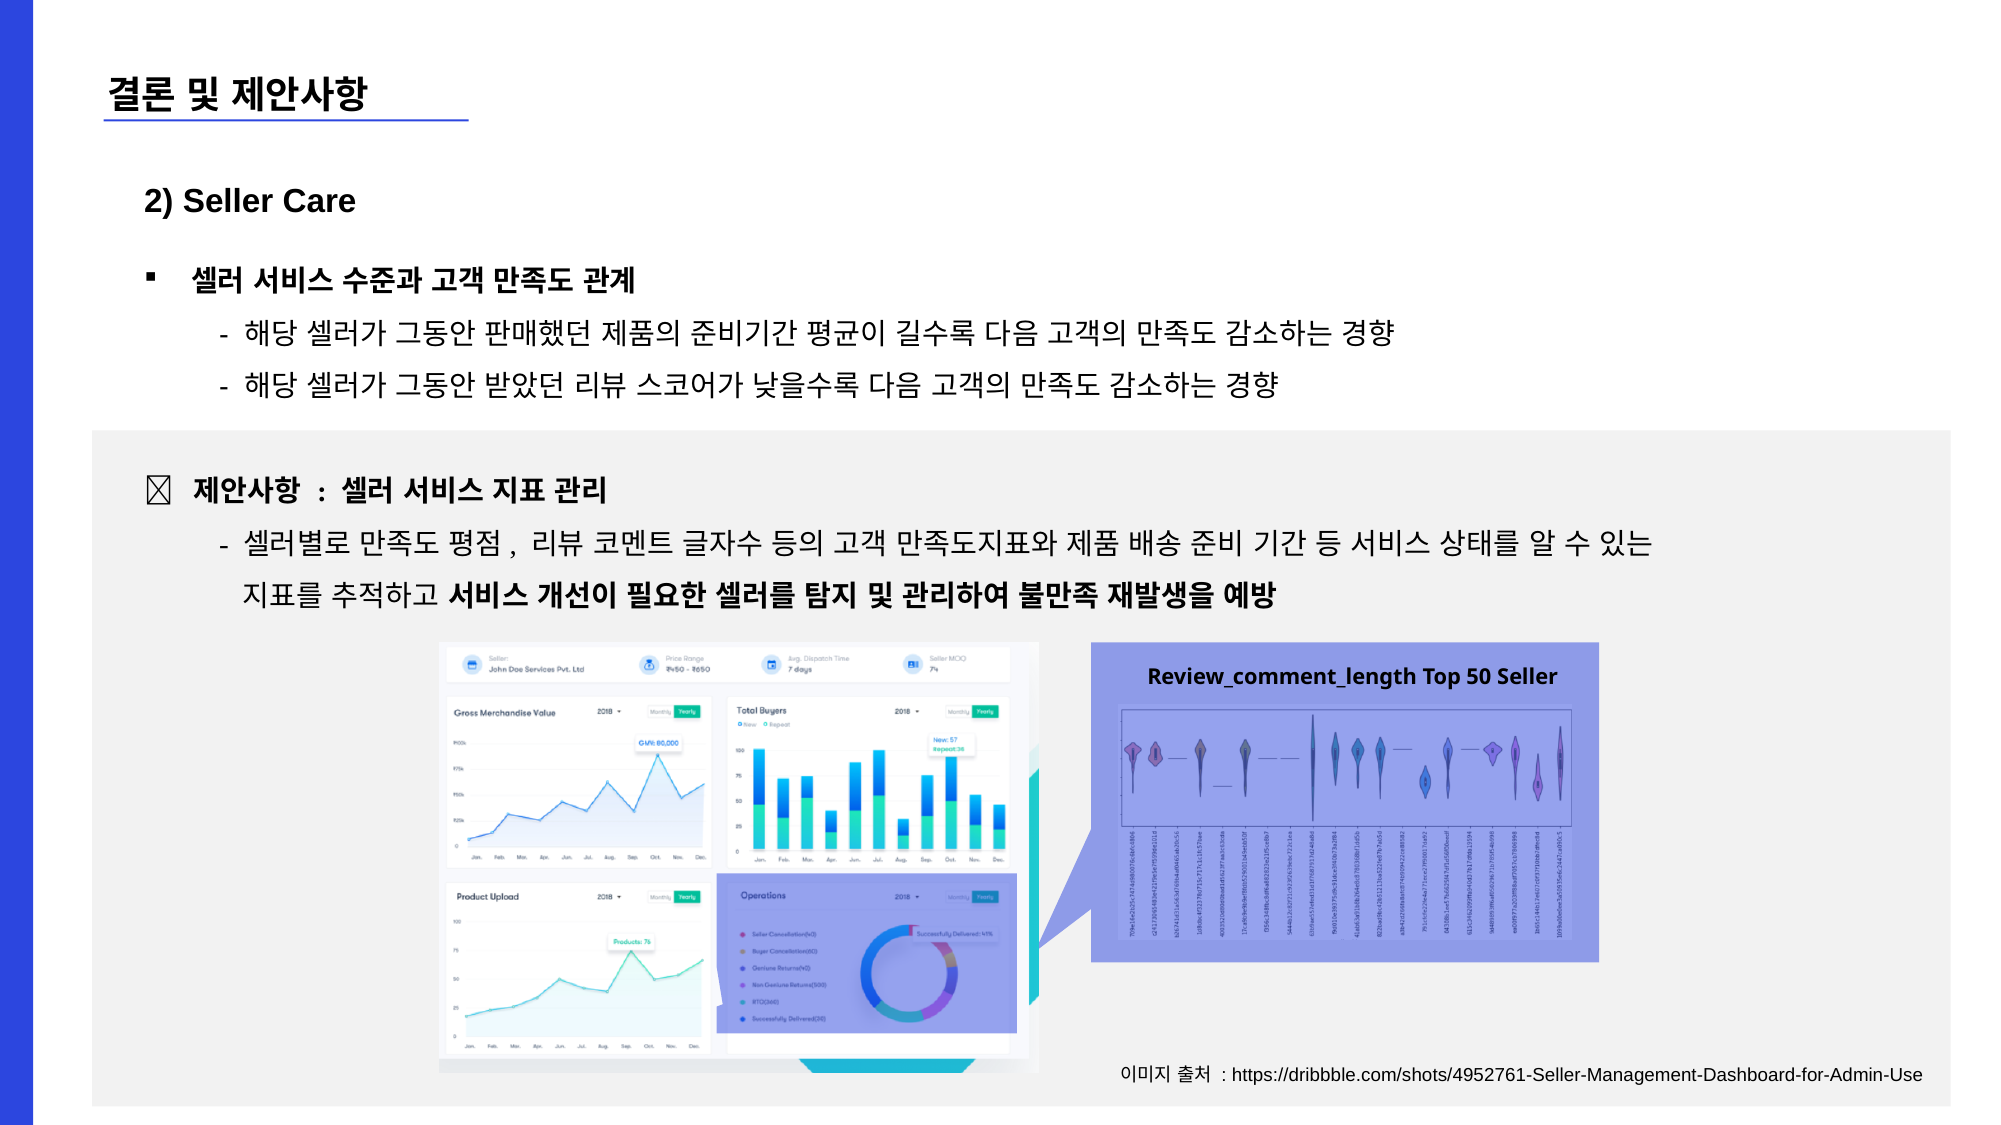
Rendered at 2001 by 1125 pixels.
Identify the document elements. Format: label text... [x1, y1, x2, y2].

text_box [0, 0, 34, 1125]
text_box 2) Seller Care 셀러 서비스 수준과 고객 만족도 관계 - 해당 셀러가 그동안 판매했던 제품의 준비기간 평균이 길수록 다음 고객의 만족도 감소하는 경향 - 해당 셀러가 그동안 받았던 리뷰 스코어가 낮을수록 다음 고객의 만족도 감소하는 경향  제안사항 : 셀러 서비스 지표 관리 - 셀러별로 만족도 평점, 리뷰 코멘트 글자수 등의 고객 만족도지표와 제품 배송 준비 기간 등 서비스 상태를 알 수 있는 지표를 추적하고 서비스 개선이 필요한 셀러를 탐지 및 관리하여 불만족 재발생을 예방 [129, 171, 1972, 655]
text_box [91, 429, 1952, 1107]
text_box 결론 및 제안사항 [92, 41, 536, 124]
text_box 이미지 출처 : https://dribbble.com/shots/4952761-Seller-Management-Dashboard-for-Admin-Use [1105, 1055, 1938, 1093]
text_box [439, 642, 1599, 1073]
